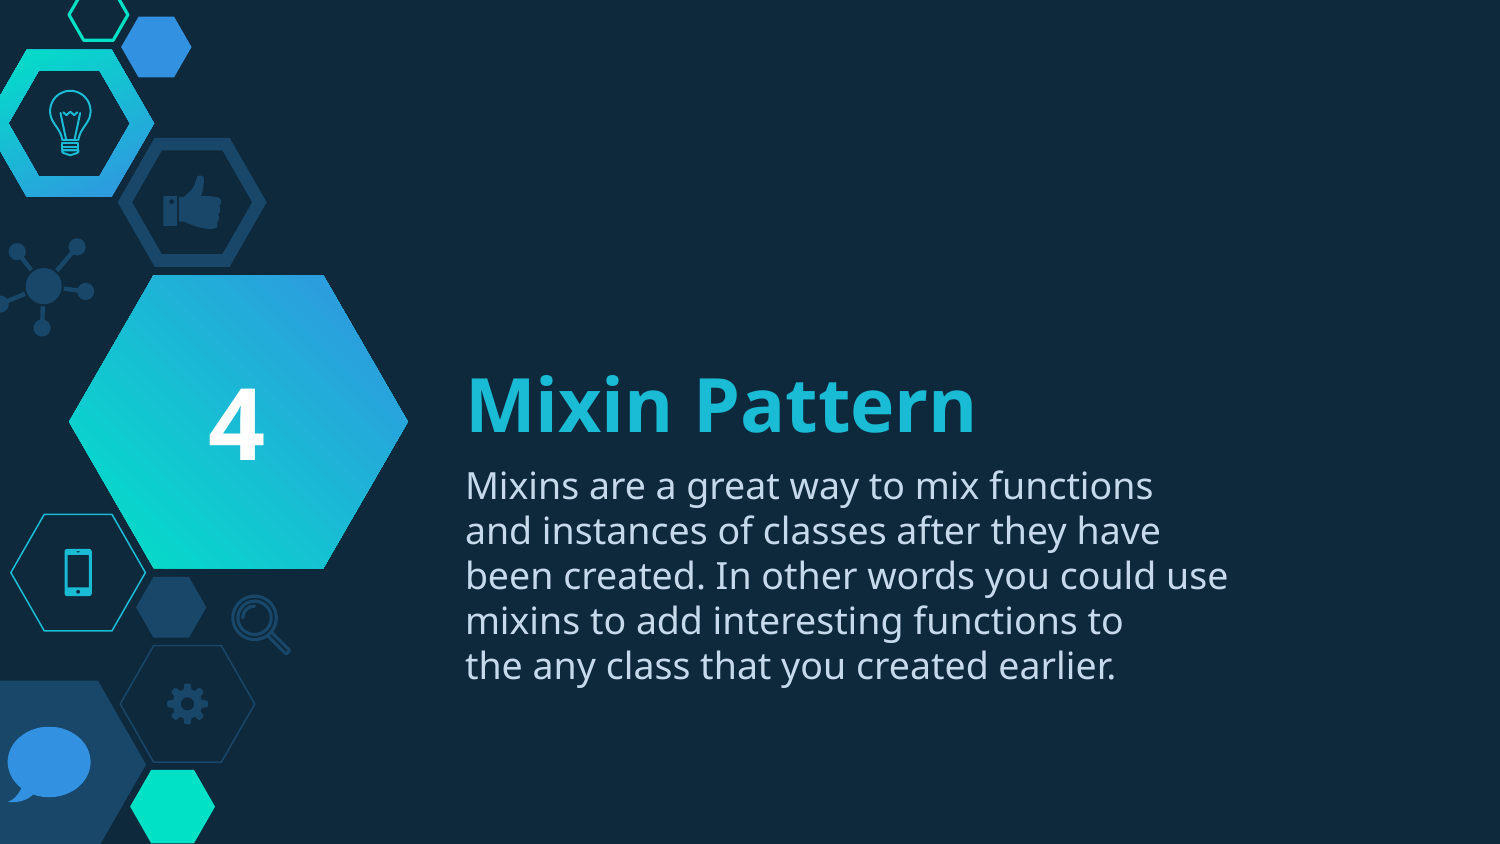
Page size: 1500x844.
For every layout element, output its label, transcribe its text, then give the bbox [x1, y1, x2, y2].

subtitle Mixins are a great way to mix functions and instances of classes after they have been created. In other words you could use mixins to add interesting functions to the any class that you created earlier. [450, 446, 1385, 830]
text_box 4 [67, 274, 407, 566]
title Mixin Pattern [450, 334, 1375, 446]
